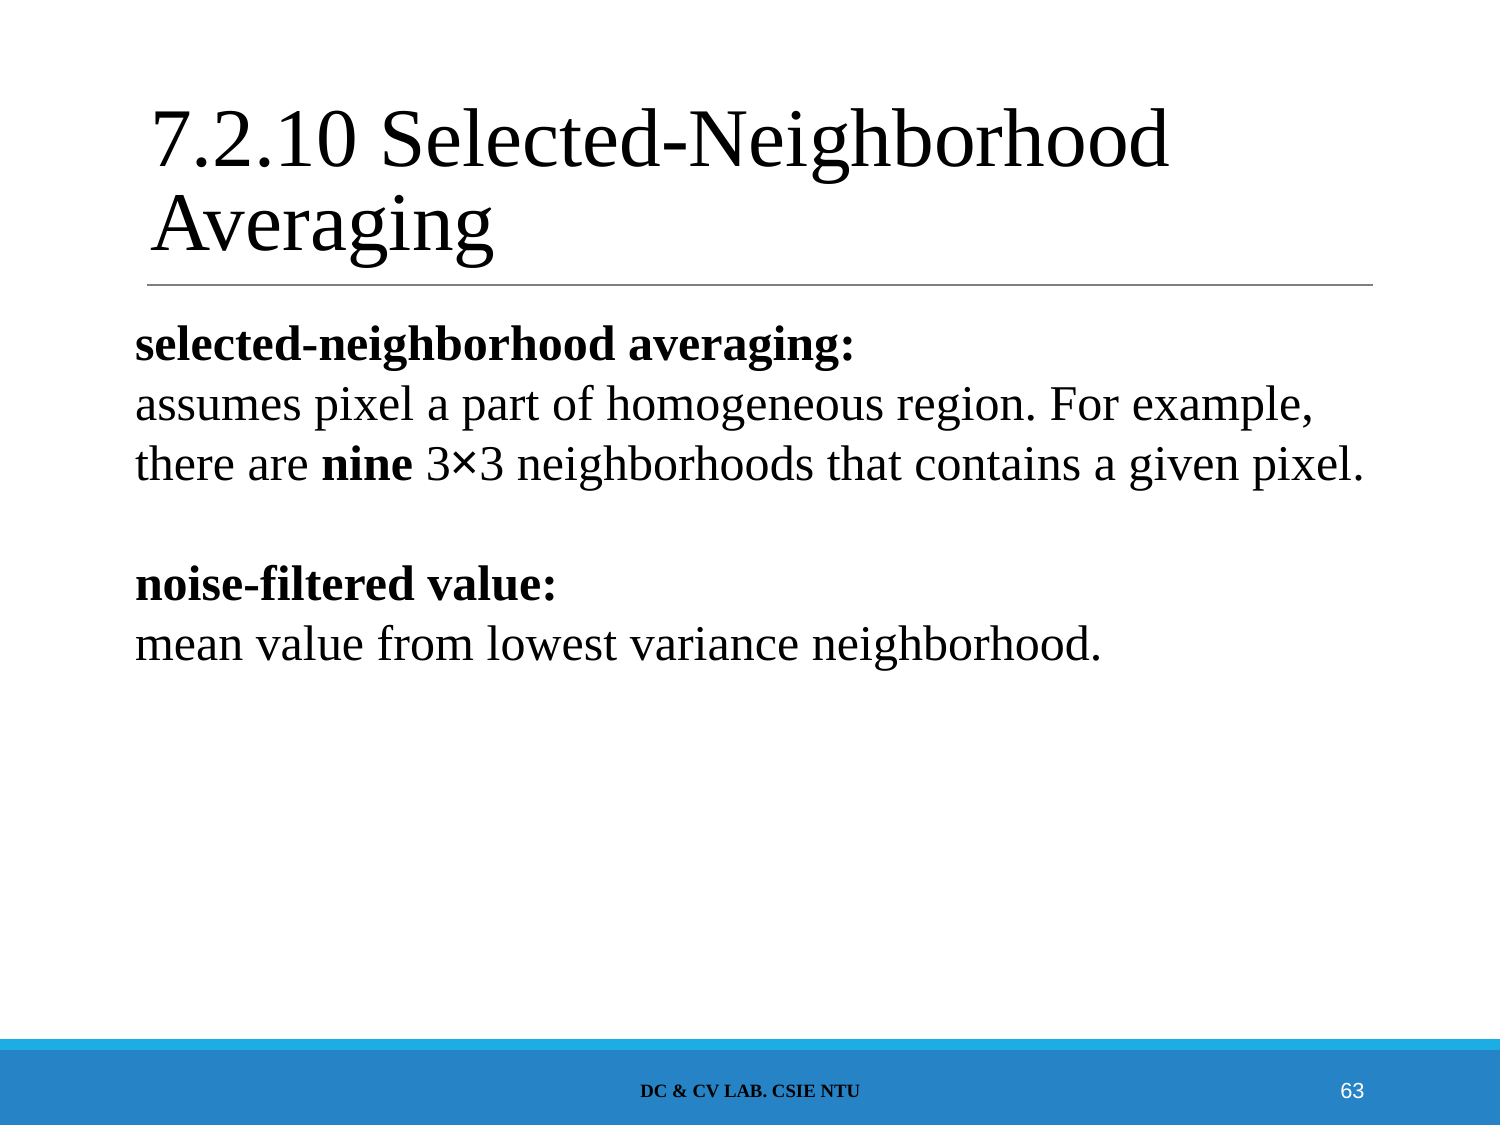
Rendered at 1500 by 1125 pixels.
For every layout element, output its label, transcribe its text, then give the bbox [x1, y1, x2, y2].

footer DC & CV LAB. CSIE NTU [453, 1059, 1047, 1120]
list selected-neighborhood averaging: assumes pixel a part of homogeneous region. For example, there are nine 3×3 neighborhoods that contains a given pixel. noise-filtered value: mean value from lowest variance neighborhood. [135, 302, 1373, 963]
slide_number ‹#› [1218, 1059, 1380, 1120]
title 7.2.10 Selected-Neighborhood Averaging [135, 37, 1373, 276]
